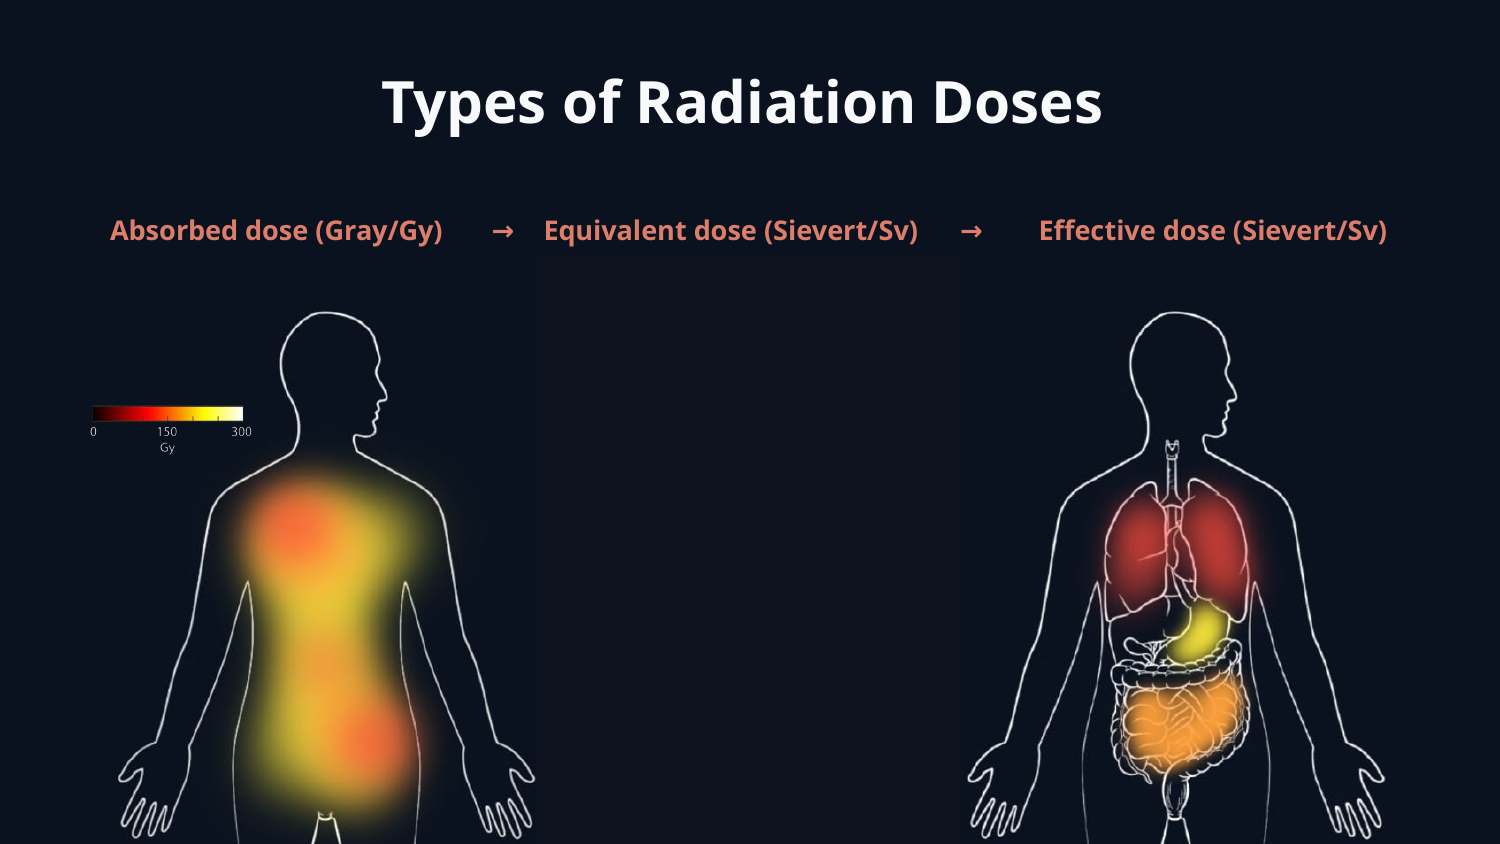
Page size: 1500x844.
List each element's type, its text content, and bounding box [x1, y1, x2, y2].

text_box Absorbed dose (Gray/Gy) → [66, 193, 517, 261]
text_box Equivalent dose (Sievert/Sv) → [517, 193, 966, 261]
title Types of Radiation Doses [118, 52, 1382, 147]
picture [42, 252, 1457, 844]
text_box Effective dose (Sievert/Sv) [966, 193, 1459, 261]
